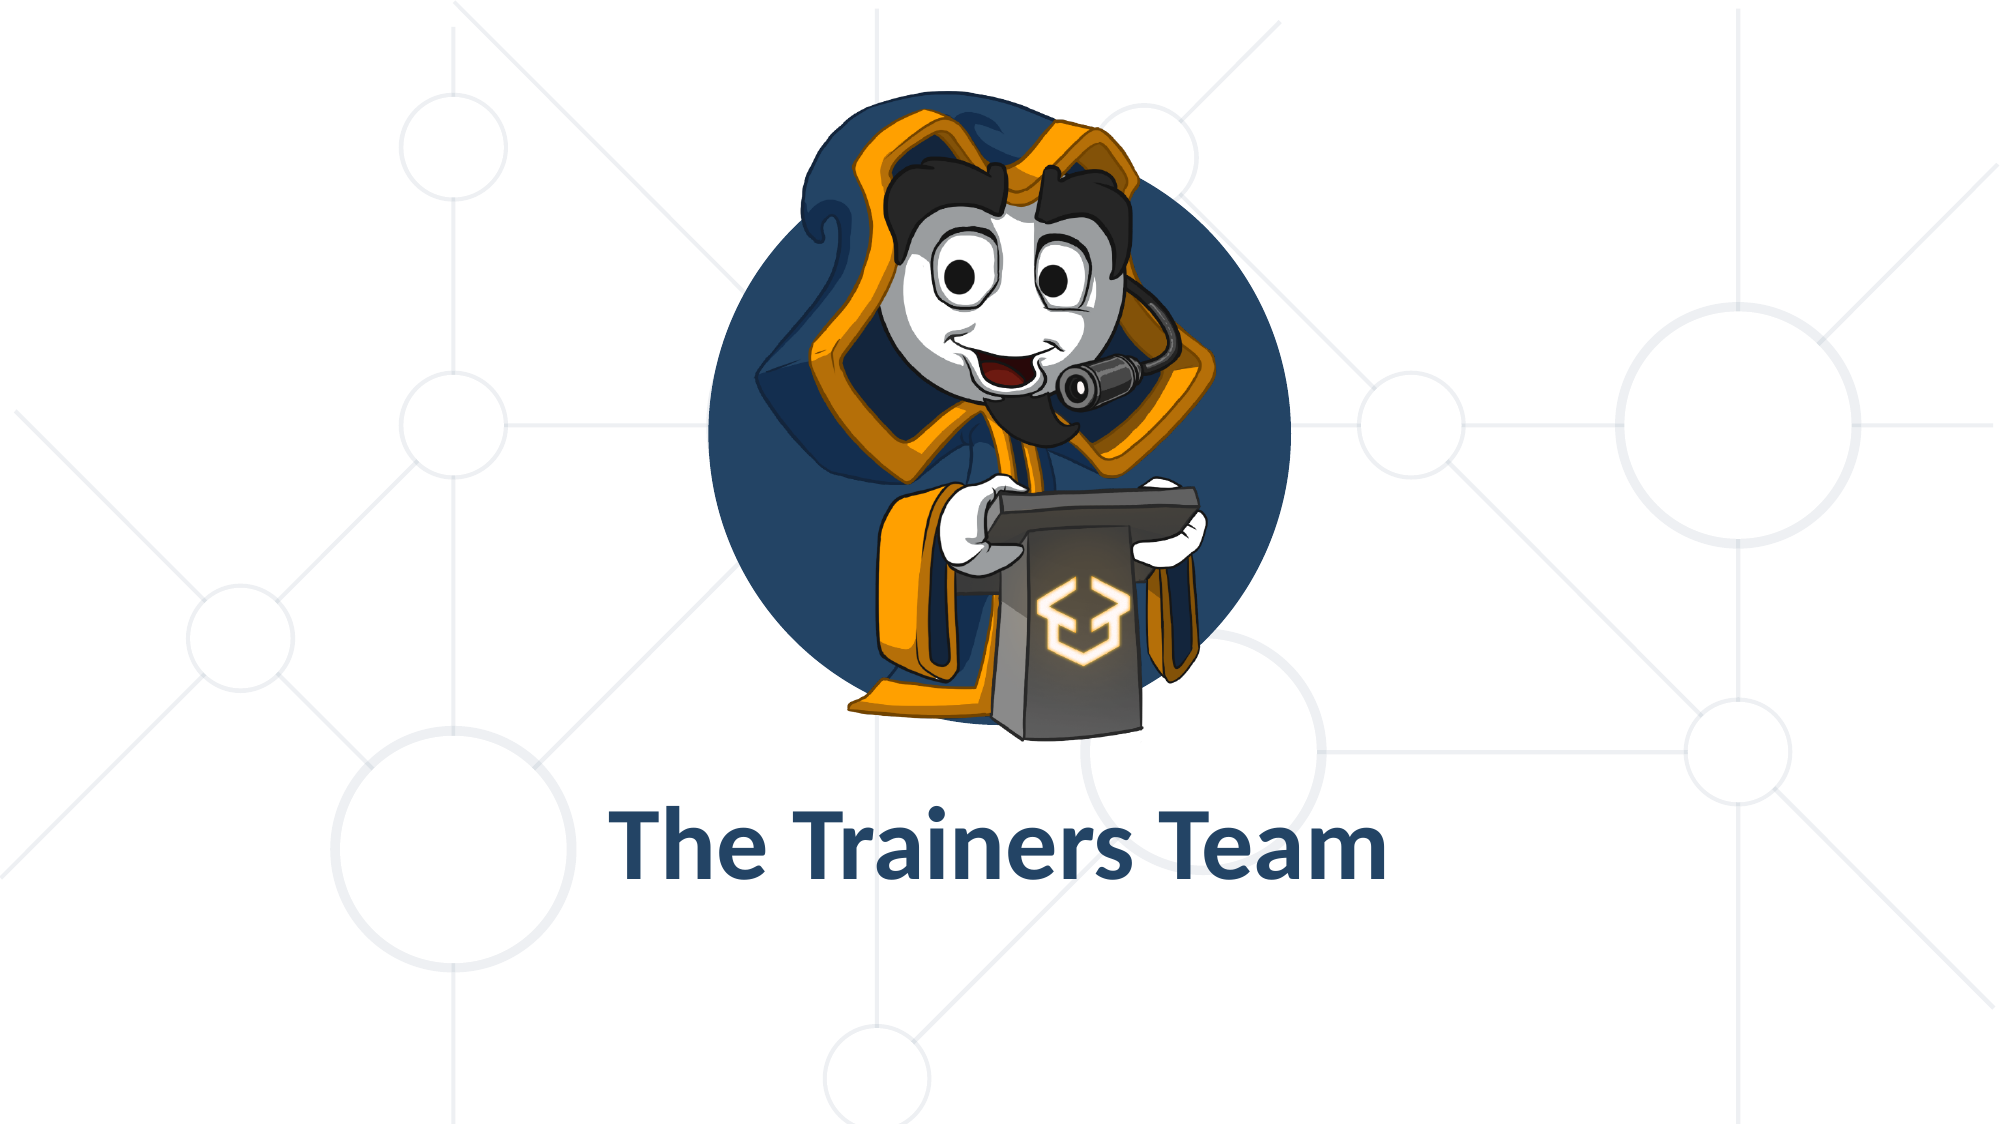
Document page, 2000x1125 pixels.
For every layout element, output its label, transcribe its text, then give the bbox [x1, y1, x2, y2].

picture [663, 49, 1386, 772]
list The Trainers Team [100, 771, 1899, 898]
